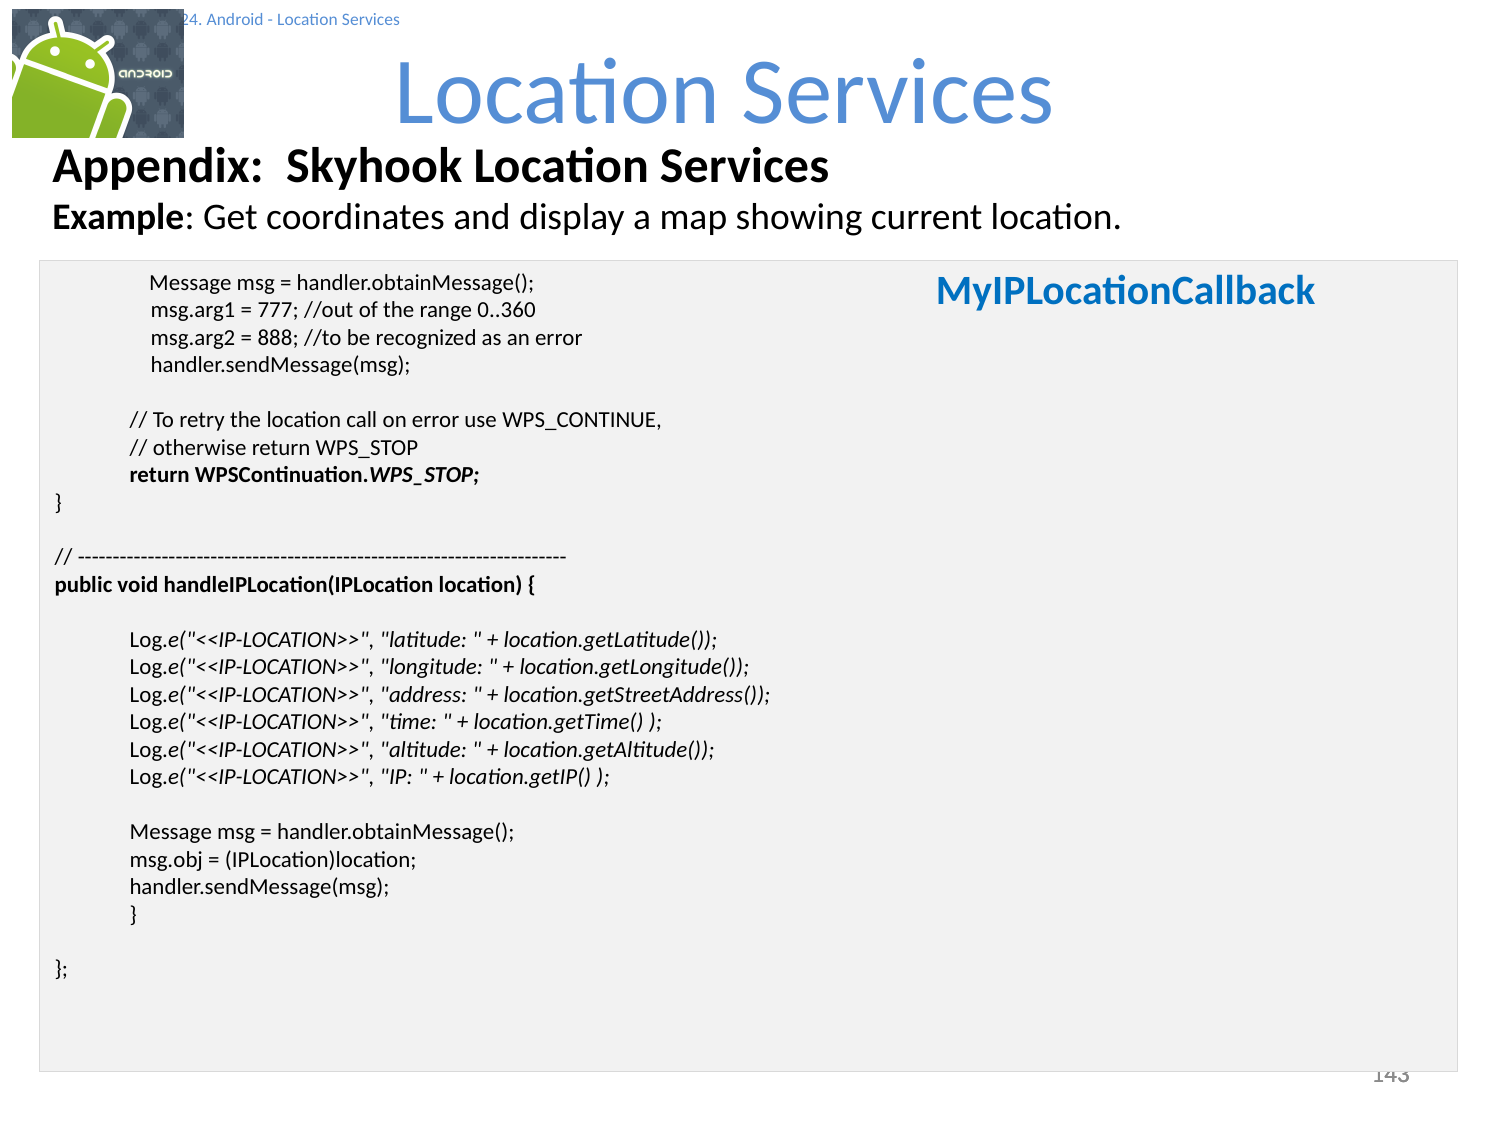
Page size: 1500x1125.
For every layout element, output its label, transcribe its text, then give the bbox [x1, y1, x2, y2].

text_box Appendix: Skyhook Location Services Example: Get coordinates and display a map showing current location. [37, 124, 1438, 245]
picture [12, 9, 184, 138]
text_box 143 [1074, 1072, 1425, 1103]
text_box Message msg = handler.obtainMessage(); msg.arg1 = 777; //out of the range 0..360 msg.arg2 = 888; //to be recognized as an error handler.sendMessage(msg); // To retry the location call on error use WPS_CONTINUE, // otherwise return WPS_STOP return WPSContinuation.WPS_STOP; } // ---------------------------------------------------------------------- public void handleIPLocation(IPLocation location) { Log.e("<<IP-LOCATION>>", "latitude: " + location.getLatitude()); Log.e("<<IP-LOCATION>>", "longitude: " + location.getLongitude()); Log.e("<<IP-LOCATION>>", "address: " + location.getStreetAddress()); Log.e("<<IP-LOCATION>>", "time: " + location.getTime() ); Log.e("<<IP-LOCATION>>", "altitude: " + location.getAltitude()); Log.e("<<IP-LOCATION>>", "IP: " + location.getIP() ); Message msg = handler.obtainMessage(); msg.obj = (IPLocation)location; handler.sendMessage(msg); } }; [39, 260, 1458, 1072]
text_box 24. Android - Location Services Location Services [181, 7, 1400, 124]
text_box MyIPLocationCallback [921, 255, 1439, 321]
